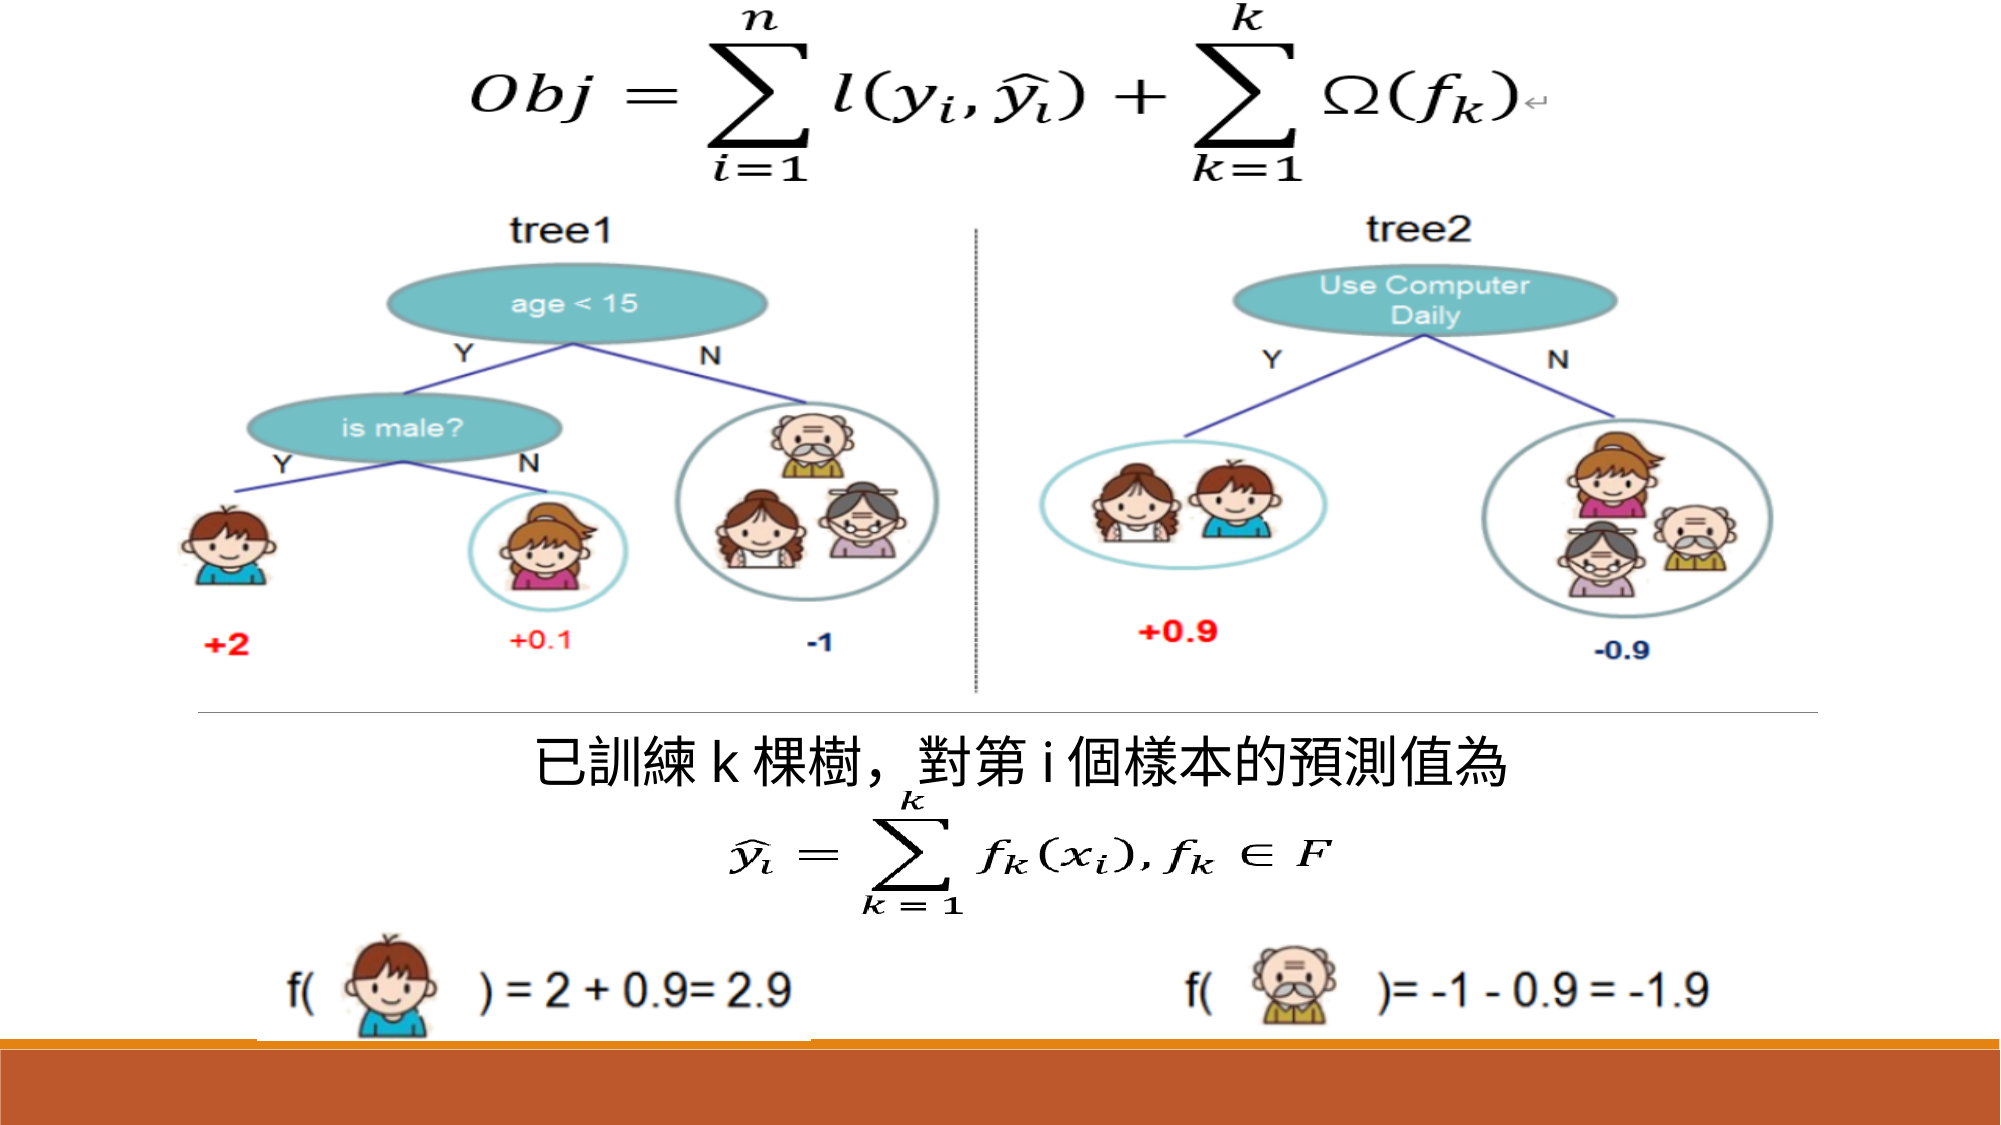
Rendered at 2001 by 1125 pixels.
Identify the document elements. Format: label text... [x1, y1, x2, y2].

picture [148, 0, 1781, 702]
picture [257, 766, 1727, 1041]
text_box 已訓練k棵樹，對第i個樣本的預測值為 [158, 726, 1884, 802]
